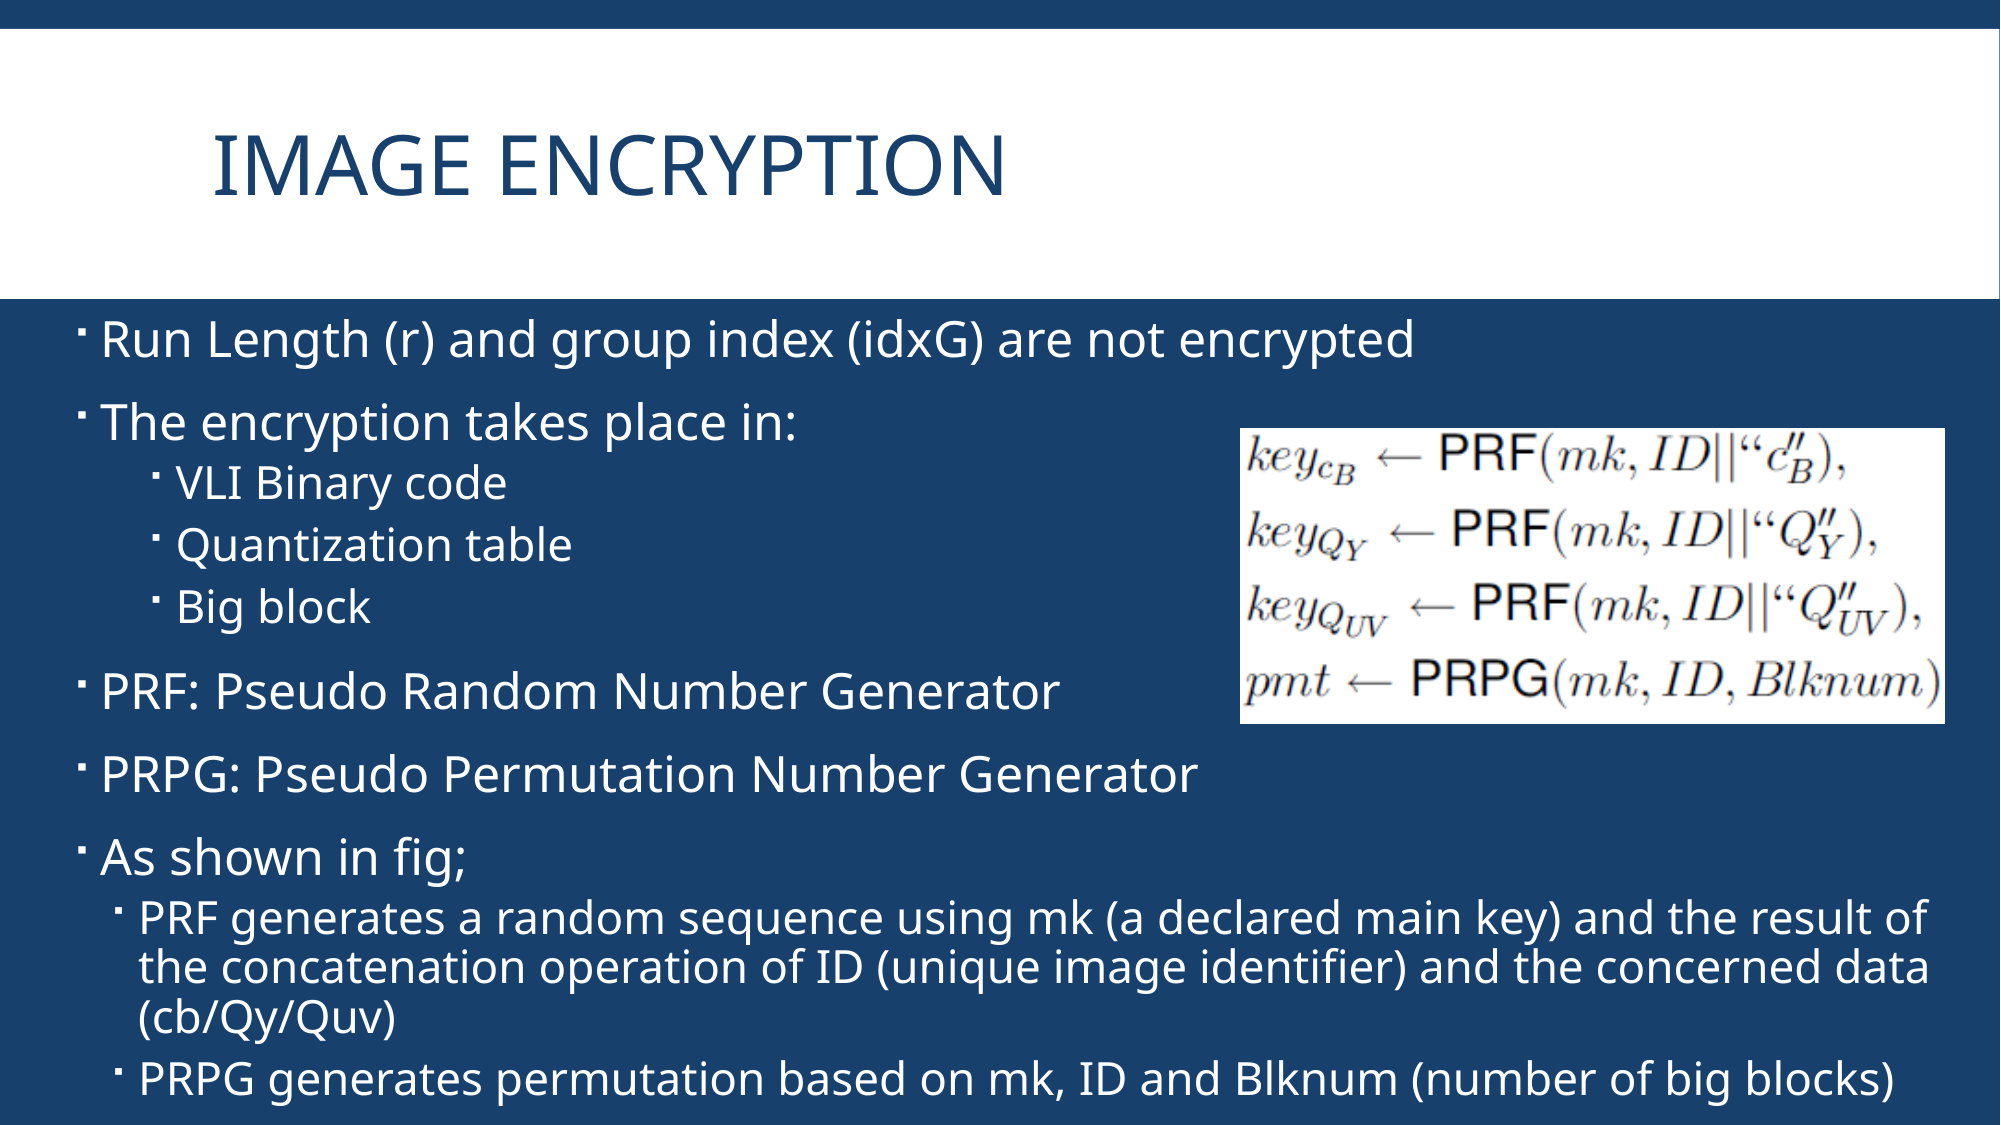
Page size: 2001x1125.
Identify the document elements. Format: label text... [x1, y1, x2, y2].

list Run Length (r) and group index (idxG) are not encrypted The encryption takes place in: VLI Binary code Quantization table Big block PRF: Pseudo Random Number Generator PRPG: Pseudo Permutation Number Generator As shown in fig; PRF generates a random sequence using mk (a declared main key) and the result of the concatenation operation of ID (unique image identifier) and the concerned data (cb/Qy/Quv) PRPG generates permutation based on mk, ID and Blknum (number of big blocks) [55, 306, 1987, 1079]
title Image encryption [197, 46, 1803, 295]
picture [1239, 428, 1945, 724]
